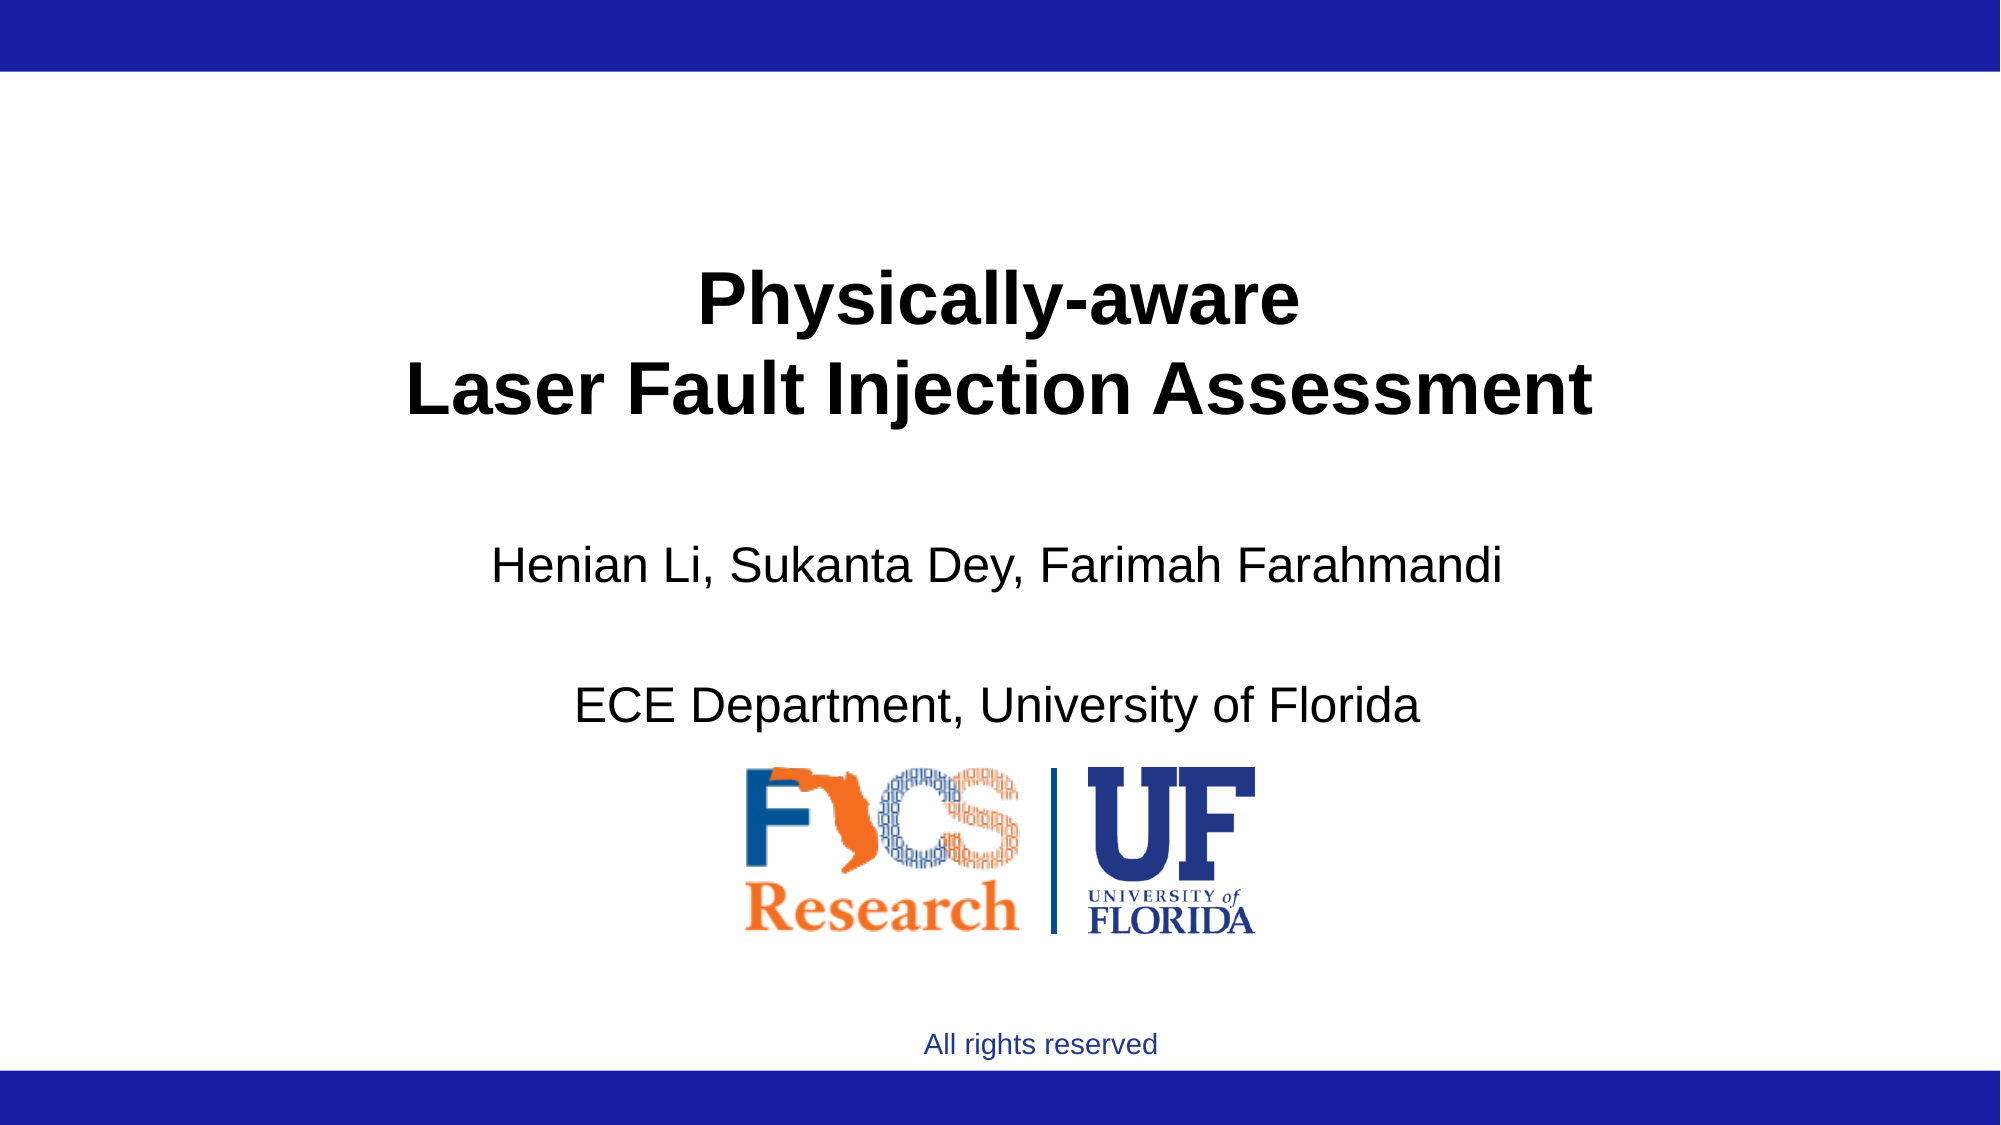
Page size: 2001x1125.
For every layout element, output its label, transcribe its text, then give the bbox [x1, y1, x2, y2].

title Physically-aware Laser Fault Injection Assessment [85, 116, 1915, 524]
text_box All rights reserved [915, 1017, 1189, 1069]
picture [1088, 886, 1255, 934]
text_box Henian Li, Sukanta Dey, Farimah Farahmandi ECE Department, University of Florida [70, 524, 1925, 886]
